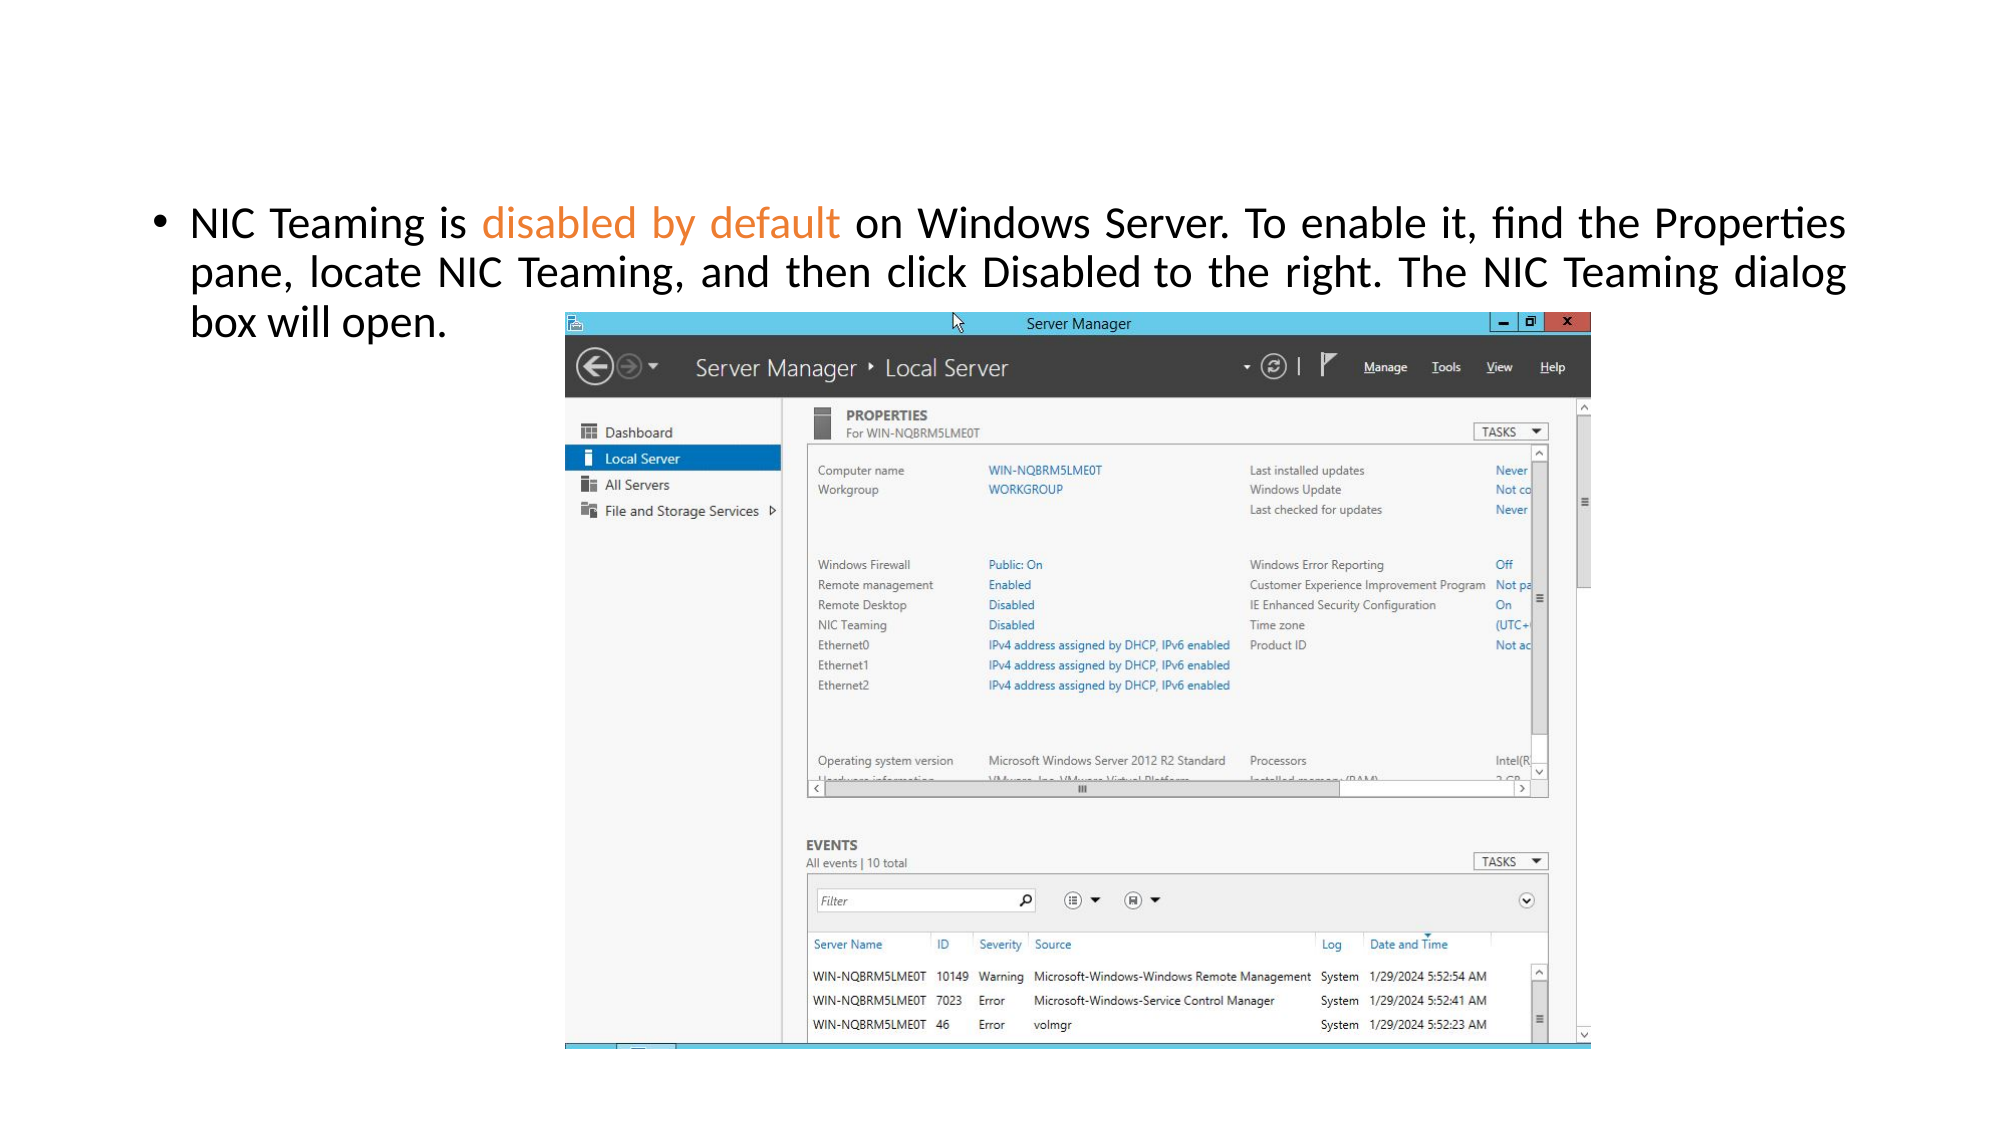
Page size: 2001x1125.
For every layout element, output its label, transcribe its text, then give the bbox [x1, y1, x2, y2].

picture [565, 312, 1591, 1049]
list NIC Teaming is disabled by default on Windows Server. To enable it, find the Properties pane, locate NIC Teaming, and then click Disabled to the right. The NIC Teaming dialog box will open. [137, 191, 1863, 1014]
